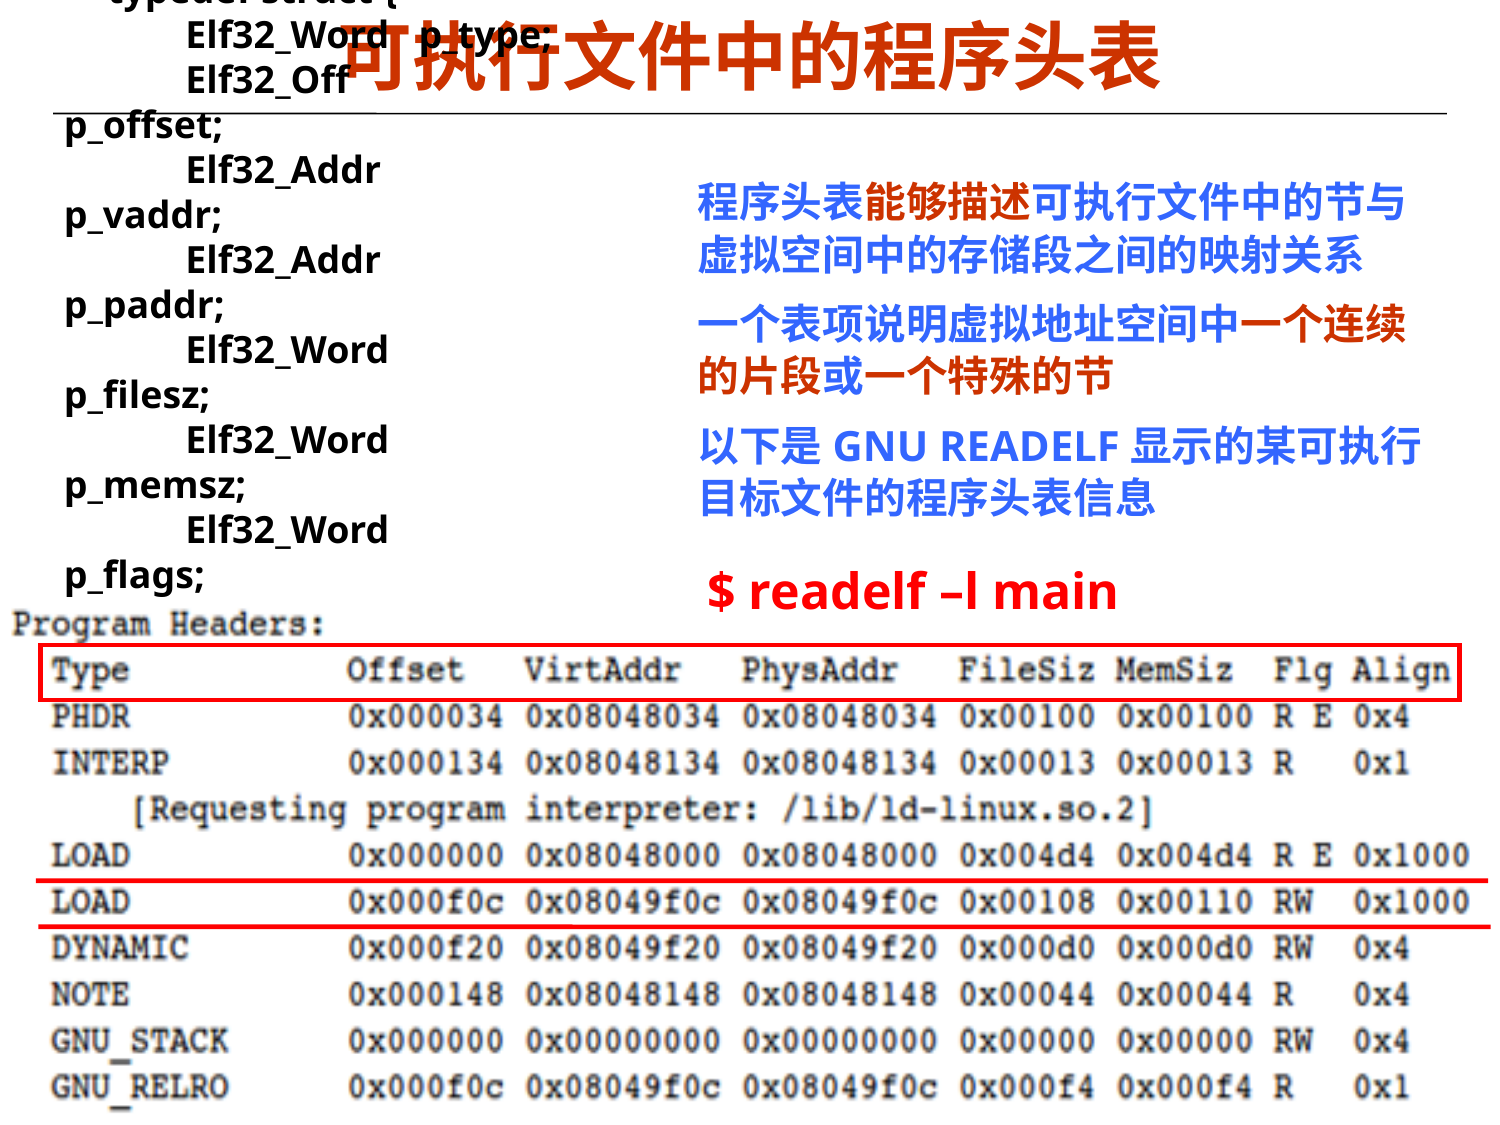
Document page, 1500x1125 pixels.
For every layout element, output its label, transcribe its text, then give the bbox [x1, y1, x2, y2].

text_box $ readelf –l main [692, 552, 1231, 603]
title 可执行文件中的程序头表 [74, 8, 1426, 102]
picture [0, 604, 1500, 1125]
text_box 程序头表能够描述可执行文件中的节与虚拟空间中的存储段之间的映射关系 一个表项说明虚拟地址空间中一个连续的片段或一个特殊的节 以下是GNU READELF显示的某可执行目标文件的程序头表信息 [682, 166, 1451, 530]
text_box typedef struct { Elf32_Word p_type; Elf32_Off p_offset; Elf32_Addr p_vaddr; Elf32_Addr p_paddr; Elf32_Word p_filesz; Elf32_Word p_memsz; Elf32_Word p_flags; Elf32_Word p_align; } Elf32_Phdr; [48, 115, 573, 581]
